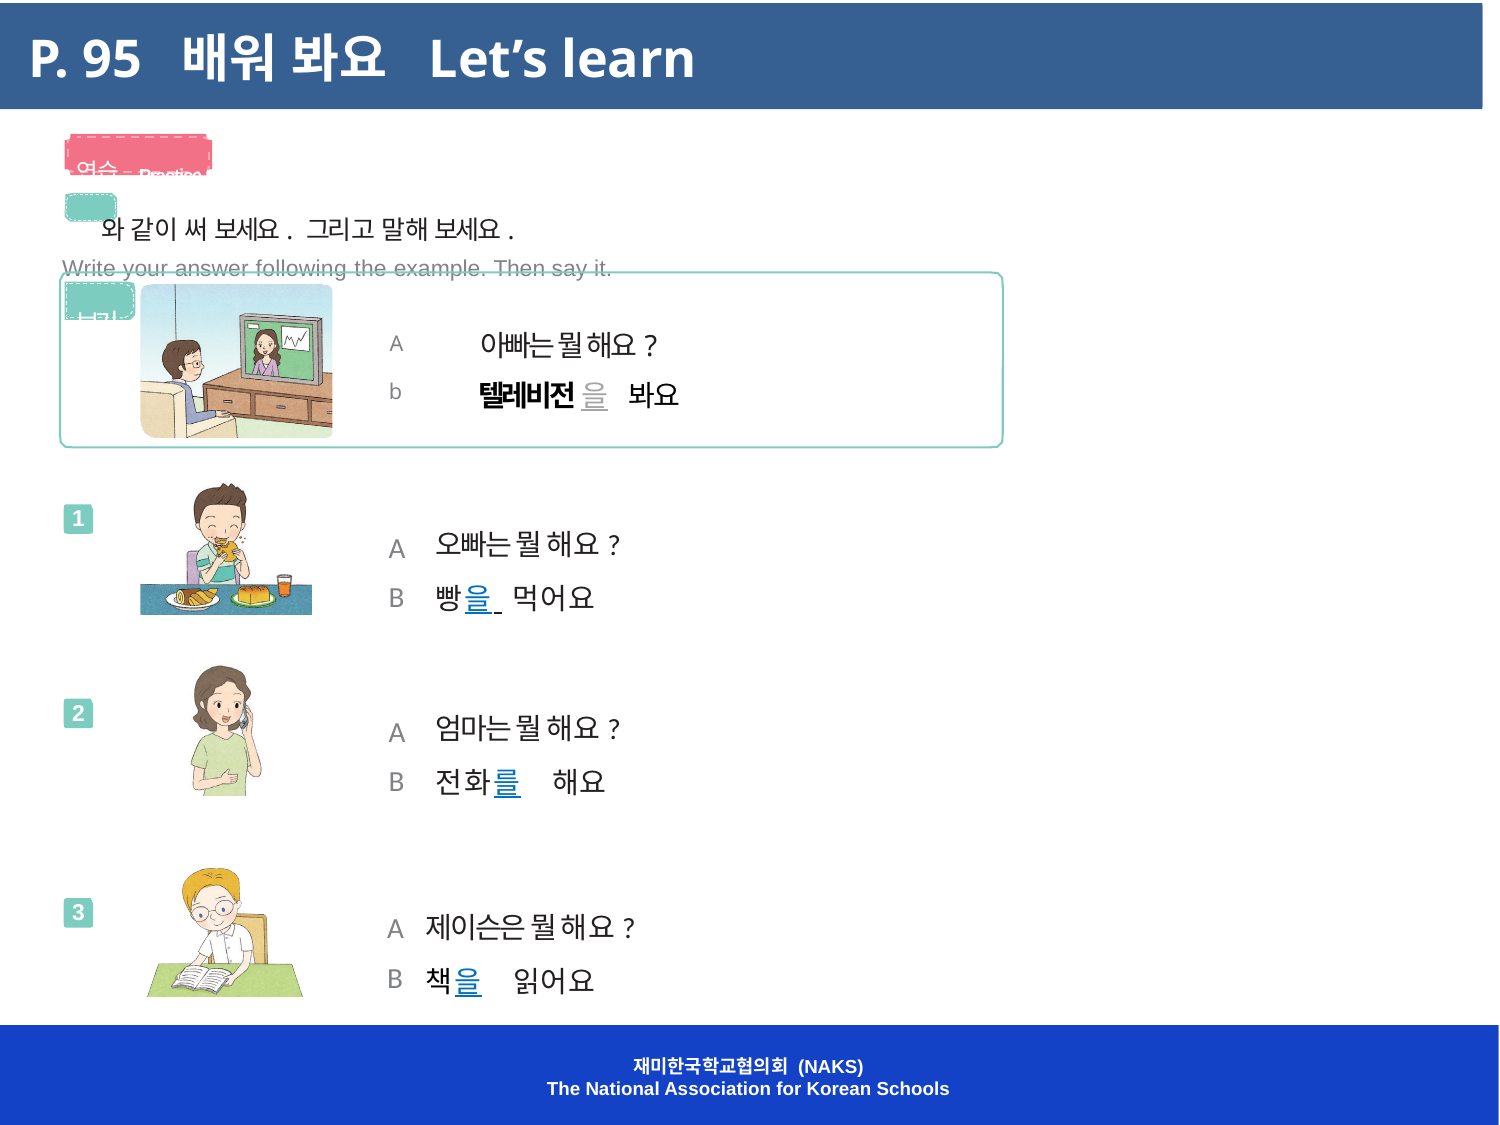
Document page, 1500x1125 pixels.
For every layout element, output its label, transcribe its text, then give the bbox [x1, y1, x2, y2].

text_box [140, 659, 309, 796]
text_box [63, 698, 94, 729]
text_box 제이슨은 뭘 해요? 책을. 읽어요 [423, 909, 833, 993]
text_box [63, 504, 94, 534]
text_box B [386, 578, 405, 608]
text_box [59, 133, 1004, 448]
text_box A [385, 909, 405, 939]
text_box P. 95 배워 봐요 Let’s learn [0, 5, 1483, 110]
text_box [141, 863, 312, 997]
text_box [63, 898, 94, 928]
text_box 1 [69, 503, 87, 533]
text_box 3 [69, 897, 87, 927]
text_box A [386, 529, 406, 559]
text_box B [386, 762, 405, 791]
text_box B [385, 958, 404, 988]
text_box 엄마는 뭘 해요? 전화를. 해요 [433, 710, 798, 794]
text_box 오빠는 뭘 해요? 빵을 먹어요 [433, 526, 888, 610]
text_box 2 [69, 698, 87, 728]
text_box [140, 478, 312, 615]
text_box 재미한국학교협의회 (NAKS) The National Association for Korean Schools [0, 1025, 1499, 1125]
text_box A [386, 713, 406, 742]
